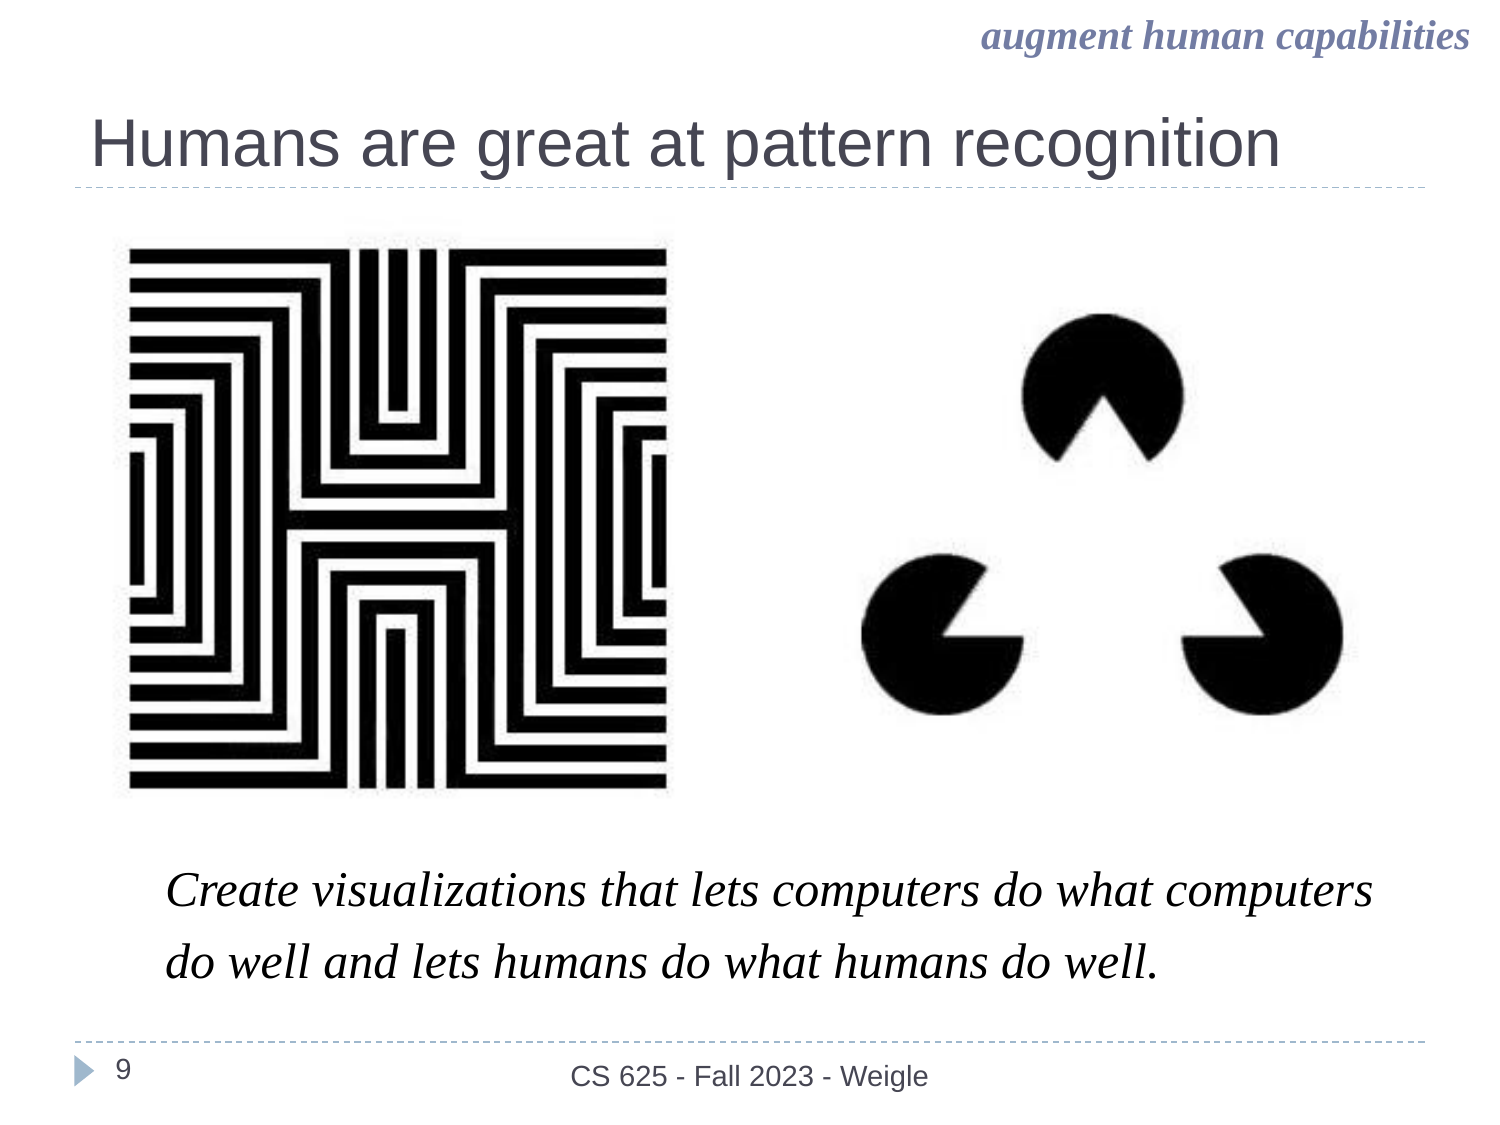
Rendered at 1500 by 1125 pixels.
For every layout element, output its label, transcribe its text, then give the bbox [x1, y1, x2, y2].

title Humans are great at pattern recognition [75, 24, 1425, 188]
slide_number ‹#› [100, 1042, 426, 1103]
text_box augment human capabilities [966, 0, 1500, 66]
text_box Create visualizations that lets computers do what computers do well and lets humans do what humans do well. [149, 837, 1413, 997]
picture [74, 199, 1459, 823]
